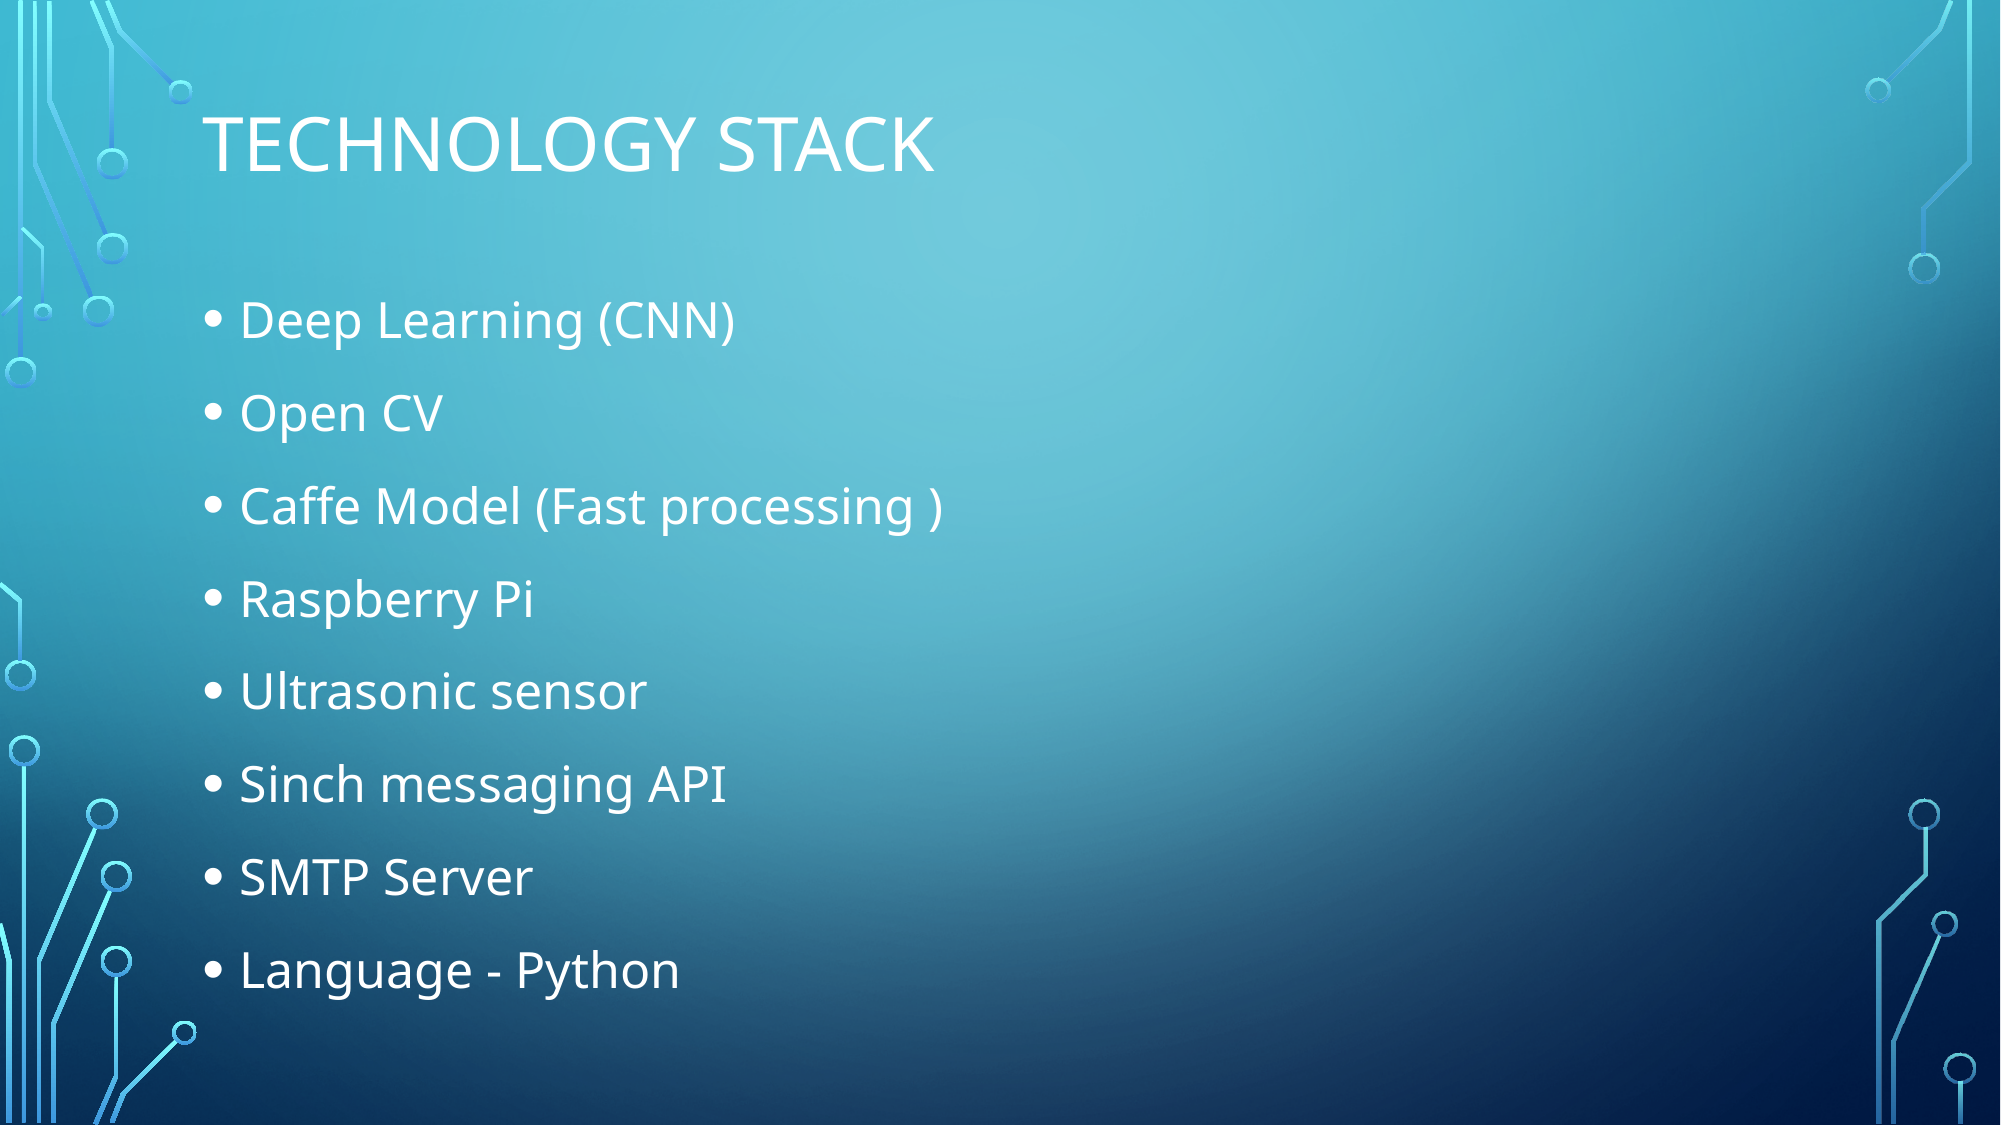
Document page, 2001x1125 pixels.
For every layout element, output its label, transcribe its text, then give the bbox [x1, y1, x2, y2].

list Deep Learning (CNN) Open CV Caffe Model (Fast processing ) Raspberry Pi Ultrasonic sensor Sinch messaging API SMTP Server Language - Python [187, 268, 1800, 1059]
title TECHNOLOGY STACK [187, 26, 1813, 269]
